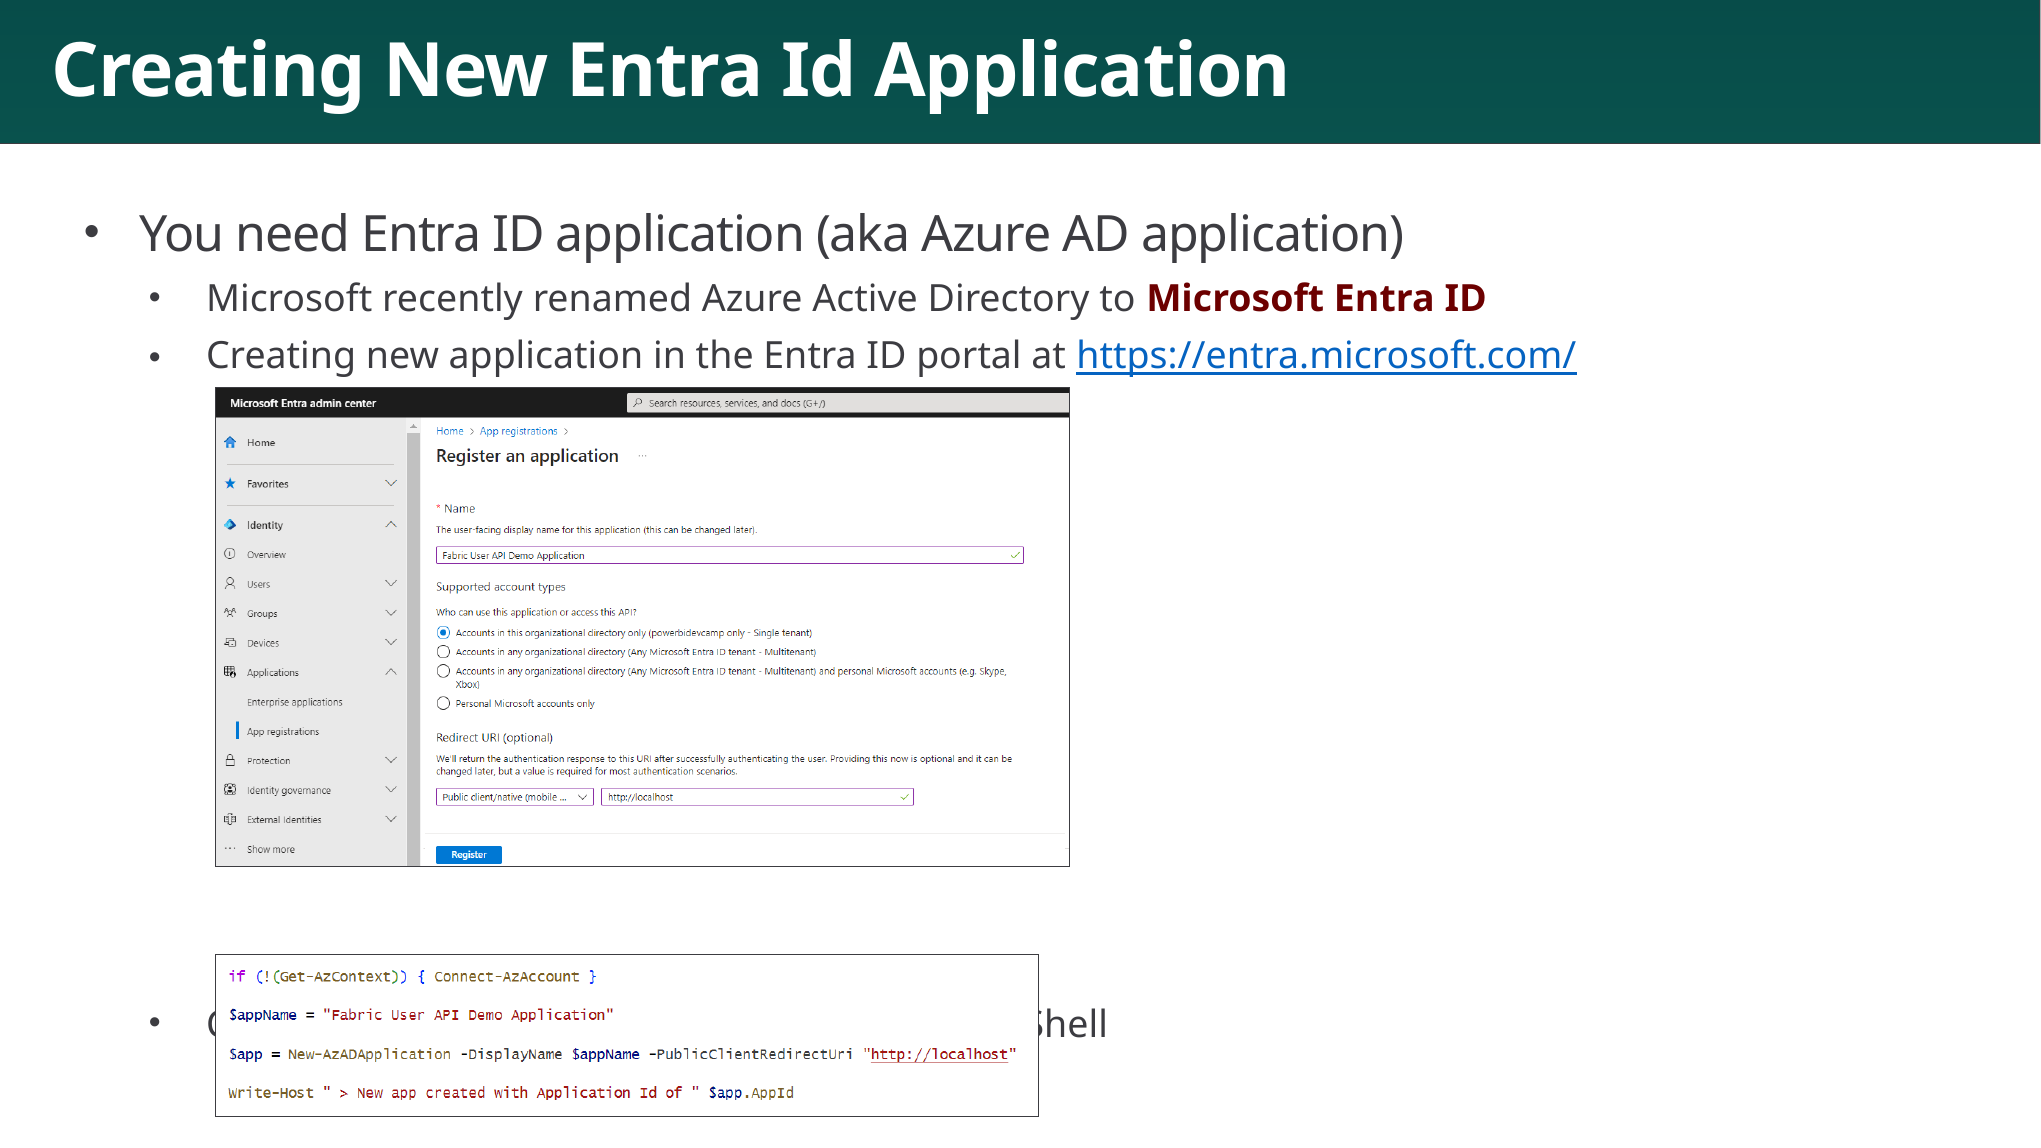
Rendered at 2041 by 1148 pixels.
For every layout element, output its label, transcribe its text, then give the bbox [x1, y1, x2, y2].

picture [214, 954, 1040, 1117]
picture [214, 387, 1070, 868]
list You need Entra ID application (aka Azure AD application) Microsoft recently renamed Azure Active Directory to Microsoft Entra ID Creating new application in the Entra ID portal at https://entra.microsoft.com/ Creating new Entra ID application using PowerShell [83, 201, 1988, 944]
title Creating New Entra Id Application [51, 31, 1988, 113]
